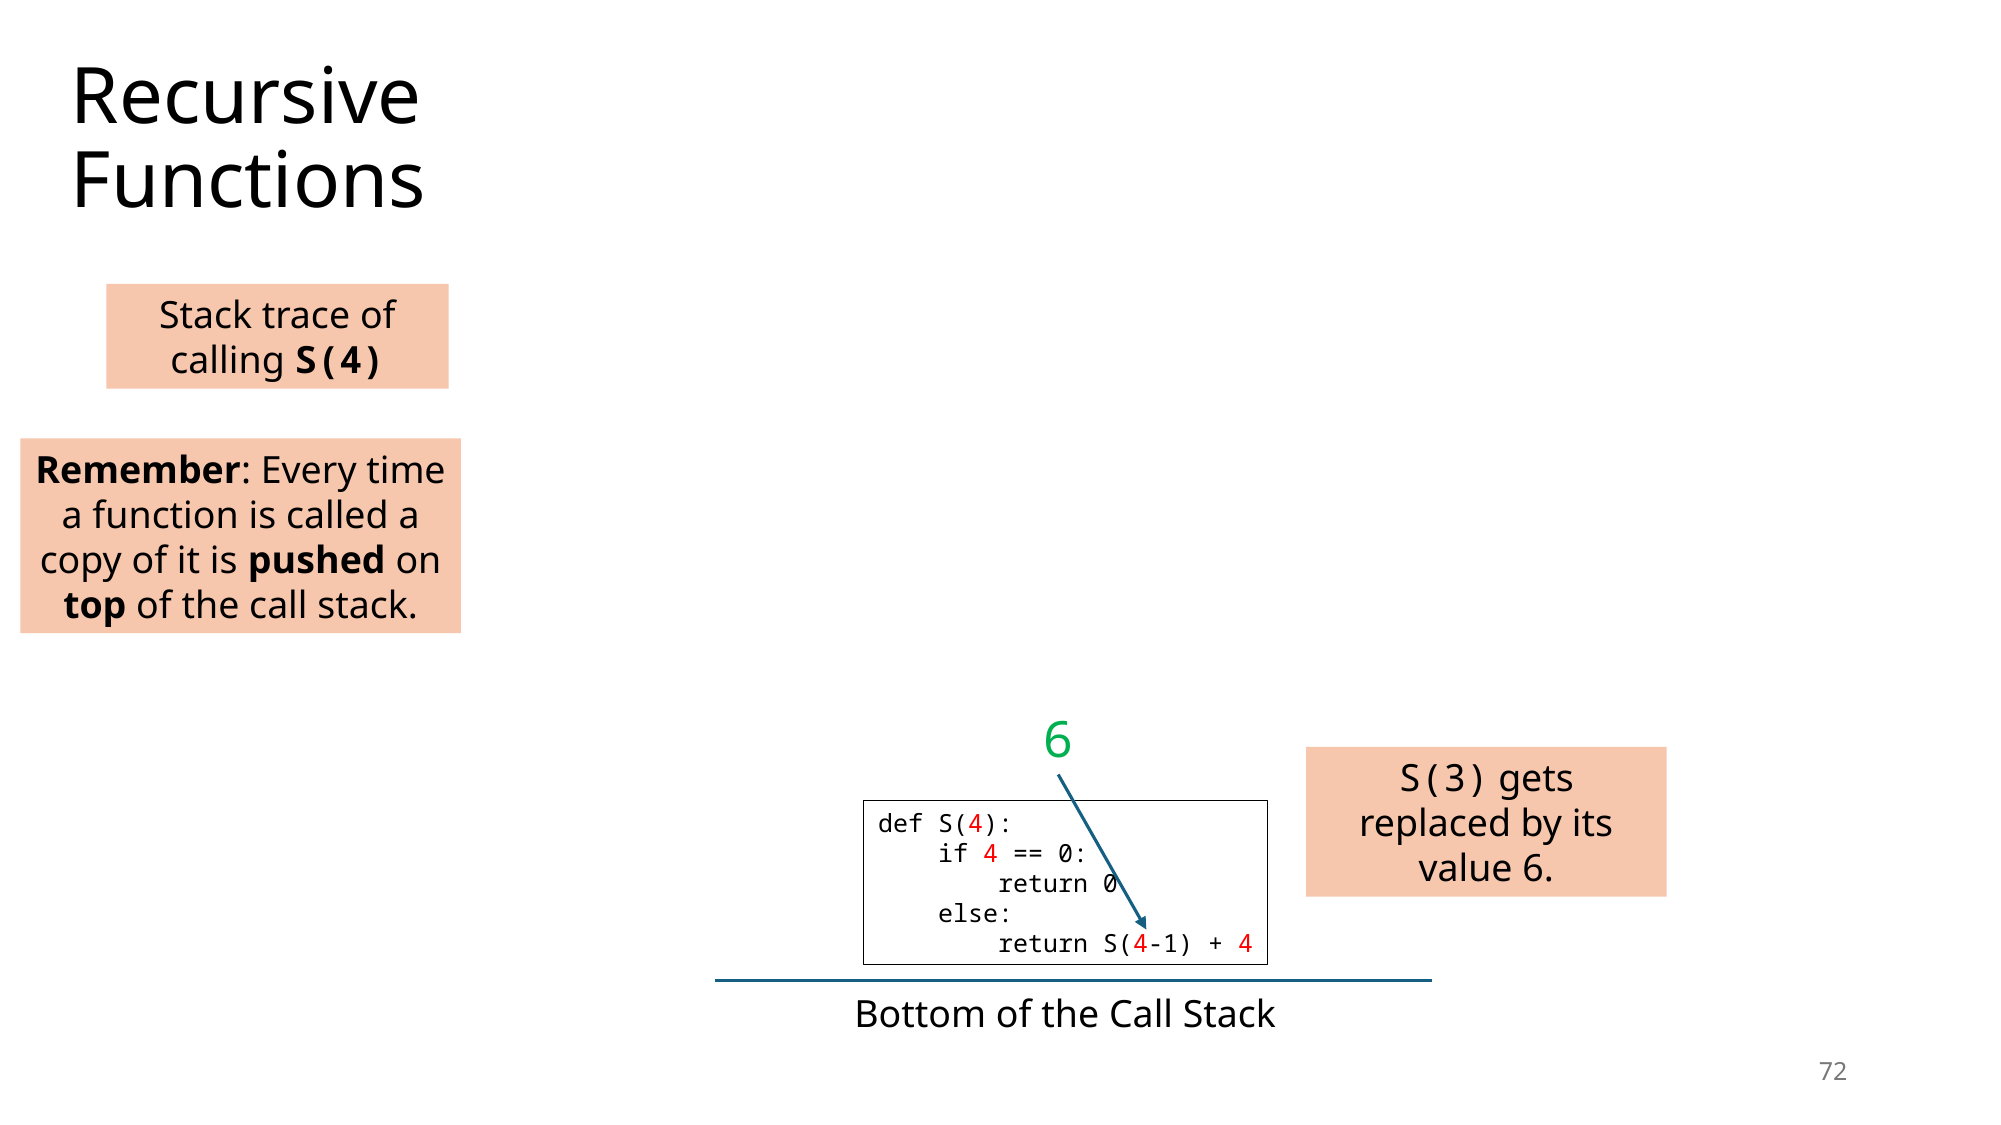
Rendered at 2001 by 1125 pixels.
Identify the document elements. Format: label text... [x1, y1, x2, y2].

title Recursive Functions [55, 31, 462, 249]
text_box Bottom of the Call Stack [839, 982, 1292, 1042]
slide_number 72 [1412, 1042, 1863, 1103]
text_box Stack trace of calling S(4) [106, 283, 449, 389]
text_box S(3) gets replaced by its value 6. [1306, 746, 1667, 897]
text_box 6 [1028, 699, 1088, 775]
text_box Remember: Every time a function is called a copy of it is pushed on top of the call stack. [20, 438, 461, 634]
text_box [1057, 774, 1147, 931]
text_box def S(4): if 4 == 0: return 0 else: return S(4-1) + 4 [863, 800, 1268, 965]
